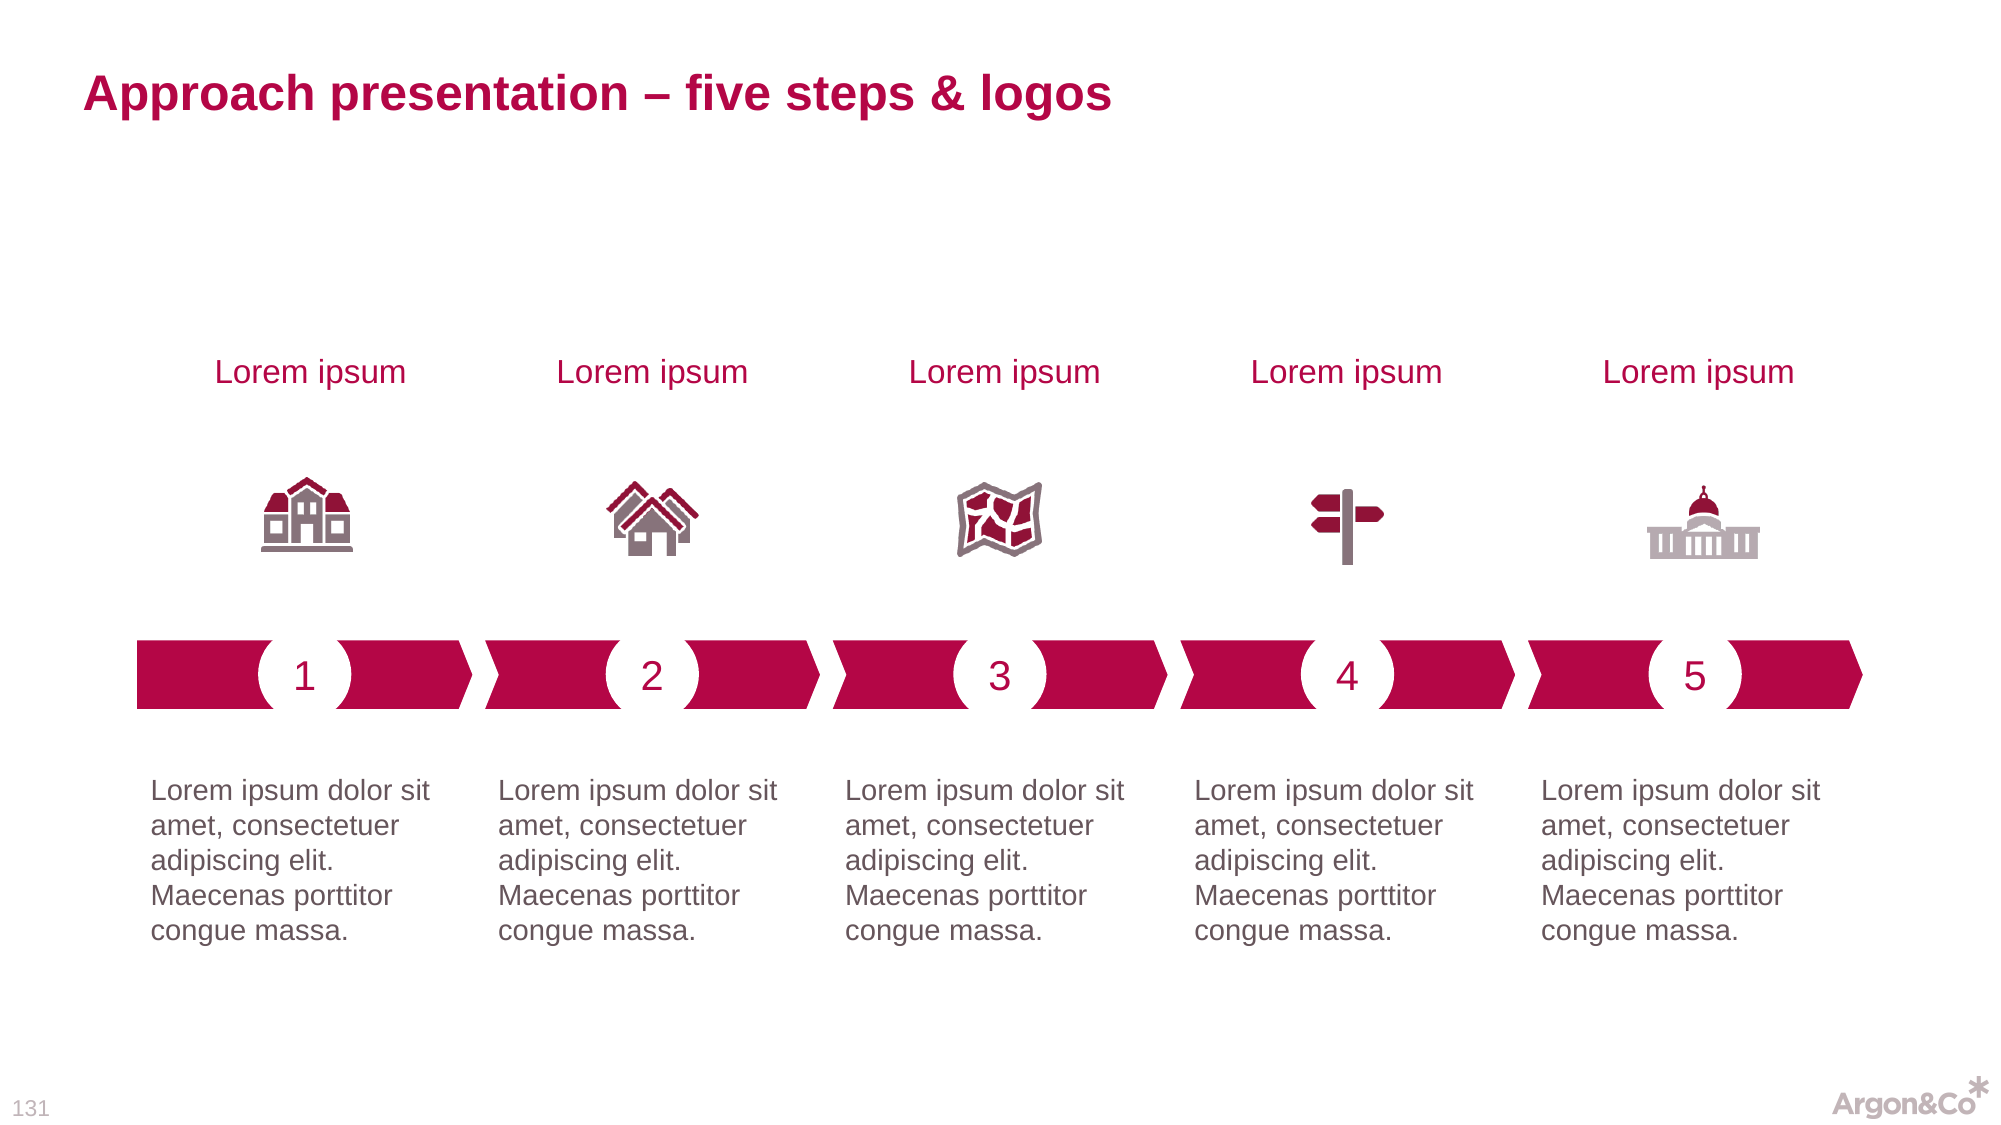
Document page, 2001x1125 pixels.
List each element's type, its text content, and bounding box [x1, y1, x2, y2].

text_box Lorem ipsum [1216, 343, 1478, 398]
title Approach presentation – five steps & logos [70, 51, 1932, 129]
text_box [1722, 637, 1867, 713]
text_box 3 [953, 627, 1047, 721]
picture [1646, 484, 1761, 561]
text_box Lorem ipsum dolor sit amet, consectetuer adipiscing elit. Maecenas porttitor congue massa. [830, 763, 1168, 954]
text_box [332, 637, 476, 713]
text_box [1375, 637, 1519, 713]
text_box [1027, 637, 1172, 713]
text_box Lorem ipsum dolor sit amet, consectetuer adipiscing elit. Maecenas porttitor congue massa. [1179, 763, 1518, 954]
picture [605, 480, 699, 557]
text_box [133, 637, 278, 713]
text_box Lorem ipsum [874, 343, 1136, 398]
text_box [480, 637, 625, 713]
text_box [1523, 637, 1668, 713]
text_box Lorem ipsum dolor sit amet, consectetuer adipiscing elit. Maecenas porttitor congue massa. [483, 763, 822, 954]
picture [954, 482, 1044, 559]
text_box Lorem ipsum [522, 343, 784, 398]
text_box Lorem ipsum [1568, 343, 1830, 398]
text_box Lorem ipsum dolor sit amet, consectetuer adipiscing elit. Maecenas porttitor congue massa. [135, 763, 474, 954]
picture [258, 476, 354, 553]
picture [1310, 488, 1385, 565]
text_box 2 [605, 627, 699, 721]
text_box 4 [1301, 627, 1394, 721]
text_box [679, 637, 824, 713]
text_box [827, 637, 973, 713]
text_box 5 [1648, 627, 1742, 721]
text_box Lorem ipsum dolor sit amet, consectetuer adipiscing elit. Maecenas porttitor congue massa. [1526, 763, 1864, 954]
picture [1832, 1076, 1989, 1119]
text_box [1175, 637, 1321, 713]
text_box 1 [258, 627, 352, 721]
text_box Lorem ipsum [180, 343, 442, 398]
